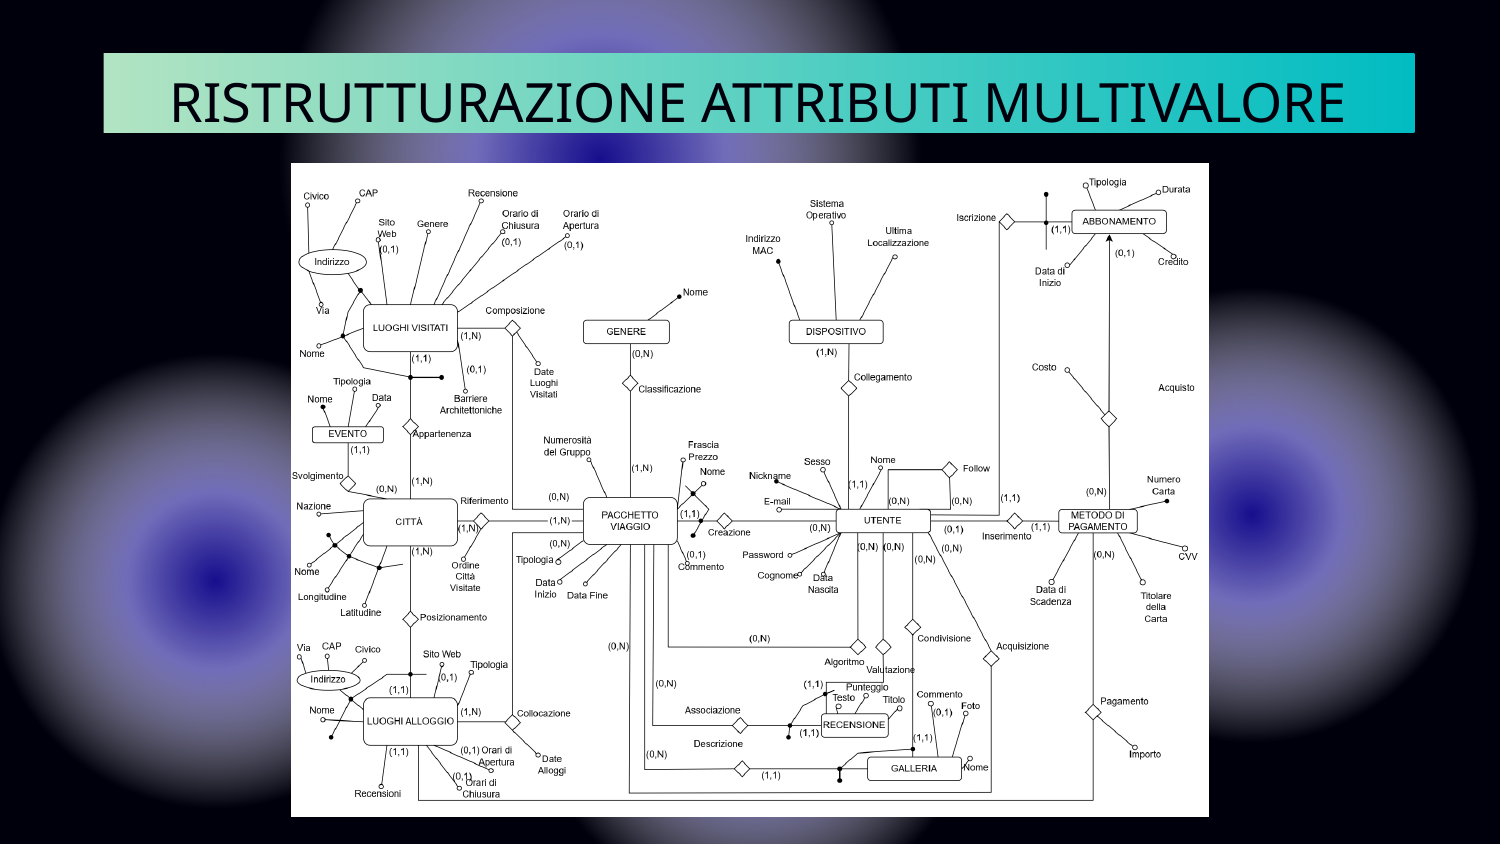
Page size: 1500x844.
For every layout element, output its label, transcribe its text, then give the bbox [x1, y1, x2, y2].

text_box RISTRUTTURAZIONE ATTRIBUTI MULTIVALORE [76, 53, 1442, 148]
picture [290, 163, 1210, 817]
